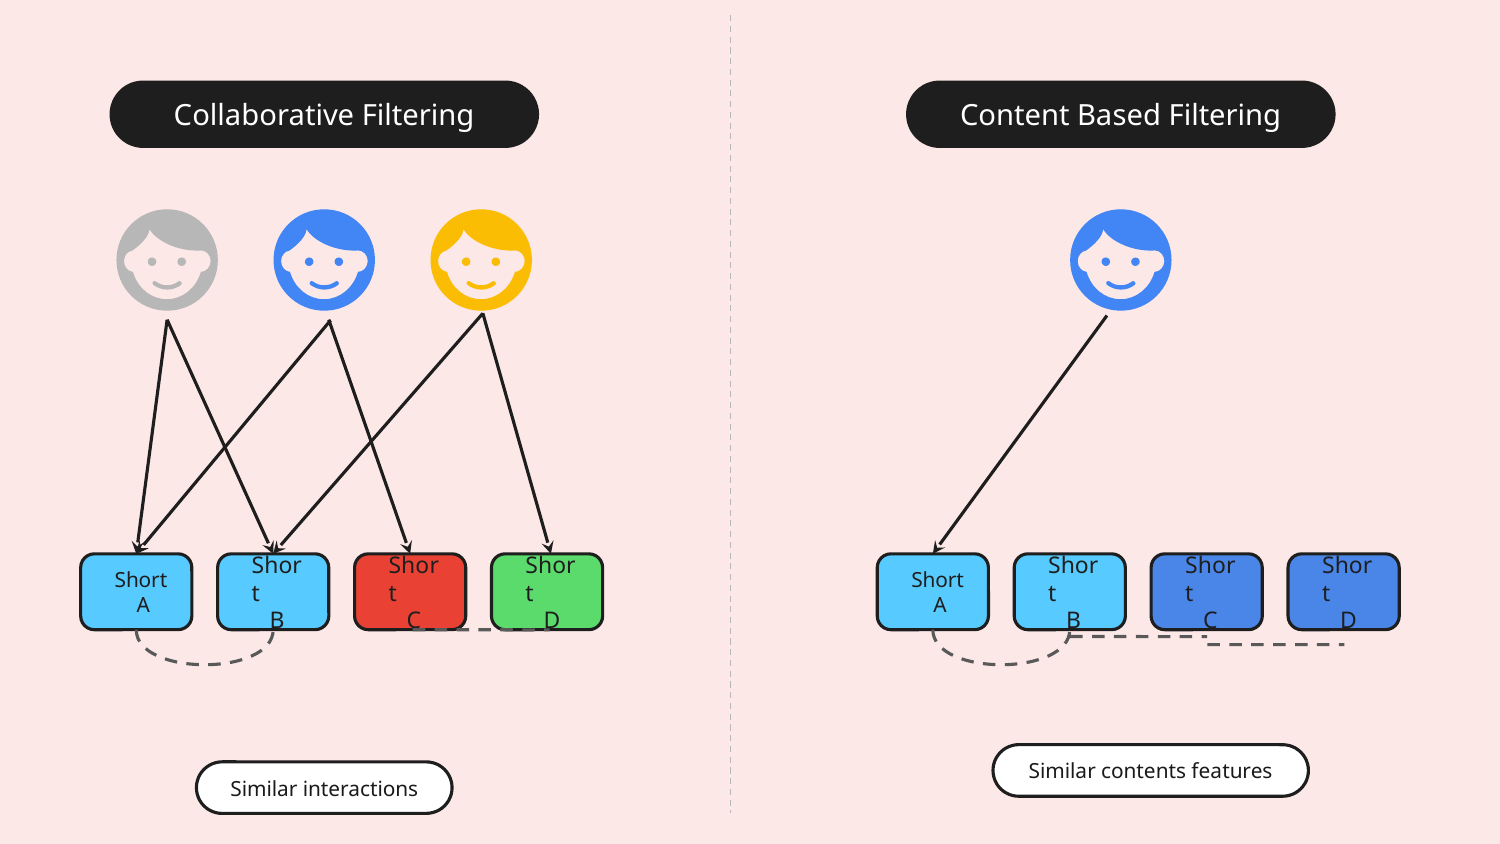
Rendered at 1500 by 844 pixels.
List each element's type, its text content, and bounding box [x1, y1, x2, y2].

text_box Short B [217, 562, 329, 630]
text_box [932, 315, 1108, 555]
text_box Short A [877, 553, 989, 630]
text_box Short D [491, 553, 603, 630]
text_box Similar interactions [196, 761, 453, 814]
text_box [272, 313, 484, 555]
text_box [484, 313, 552, 555]
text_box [136, 319, 268, 555]
text_box Short D [1288, 553, 1400, 630]
text_box Short A [80, 553, 192, 630]
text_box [430, 209, 533, 311]
text_box Similar contents features [993, 744, 1309, 797]
text_box Collaborative Filtering [111, 82, 538, 147]
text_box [1069, 209, 1172, 311]
text_box Content Based Filtering [907, 82, 1335, 147]
text_box Short B [1014, 553, 1126, 630]
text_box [116, 209, 219, 311]
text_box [273, 209, 376, 311]
text_box Short C [1151, 553, 1263, 630]
text_box Short C [354, 561, 466, 630]
